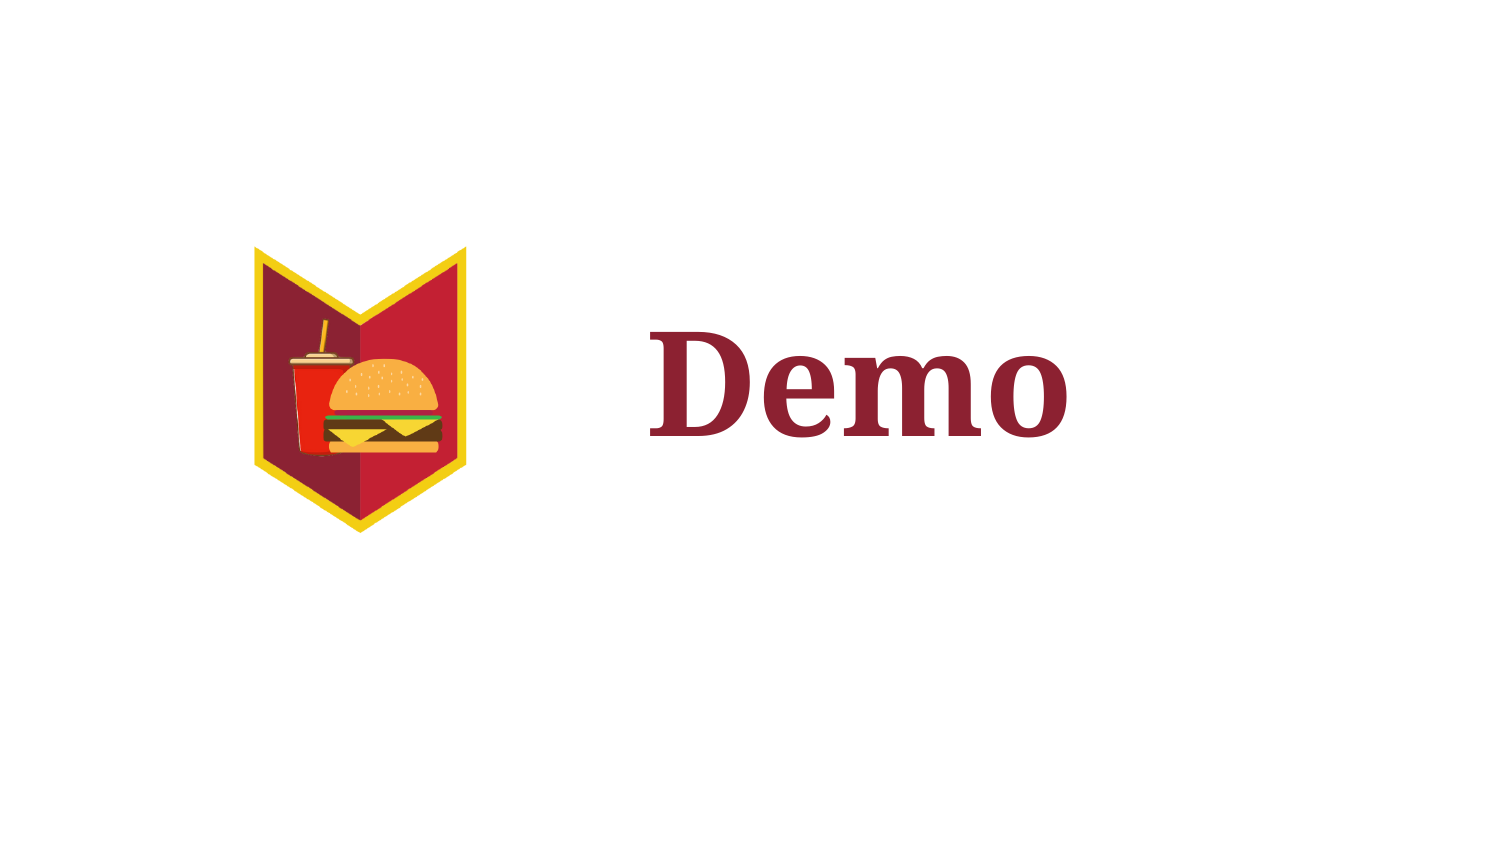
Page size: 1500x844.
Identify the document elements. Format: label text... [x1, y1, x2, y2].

title Demo [631, 275, 1176, 569]
picture [188, 217, 528, 558]
